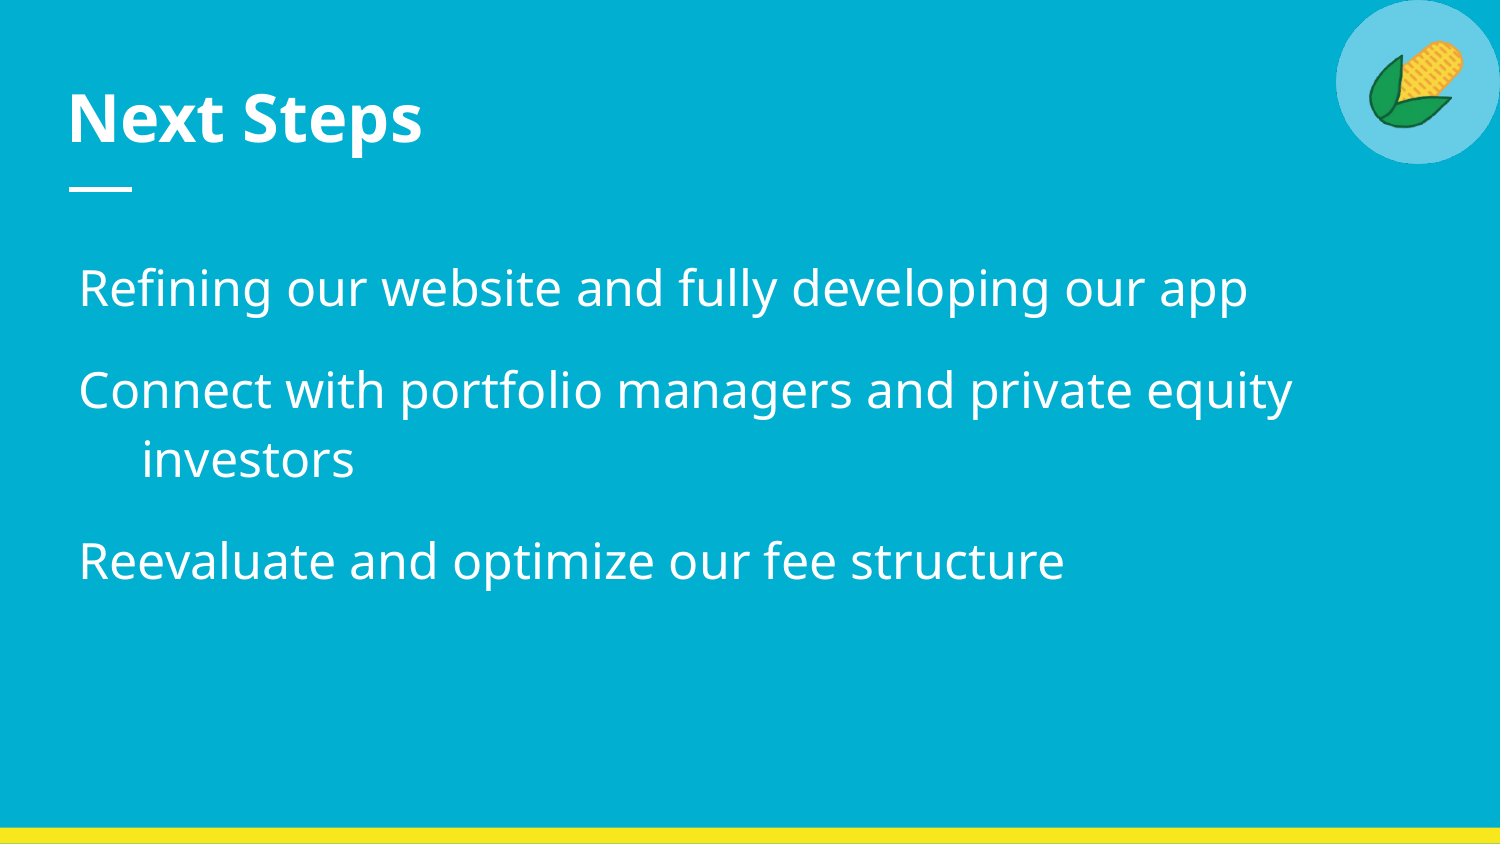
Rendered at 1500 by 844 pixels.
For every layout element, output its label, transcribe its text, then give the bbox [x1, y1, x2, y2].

list Refining our website and fully developing our app Connect with portfolio managers and private equity investors Reevaluate and optimize our fee structure [51, 232, 1449, 750]
picture [1335, 0, 1500, 165]
title Next Steps [51, 61, 1330, 167]
